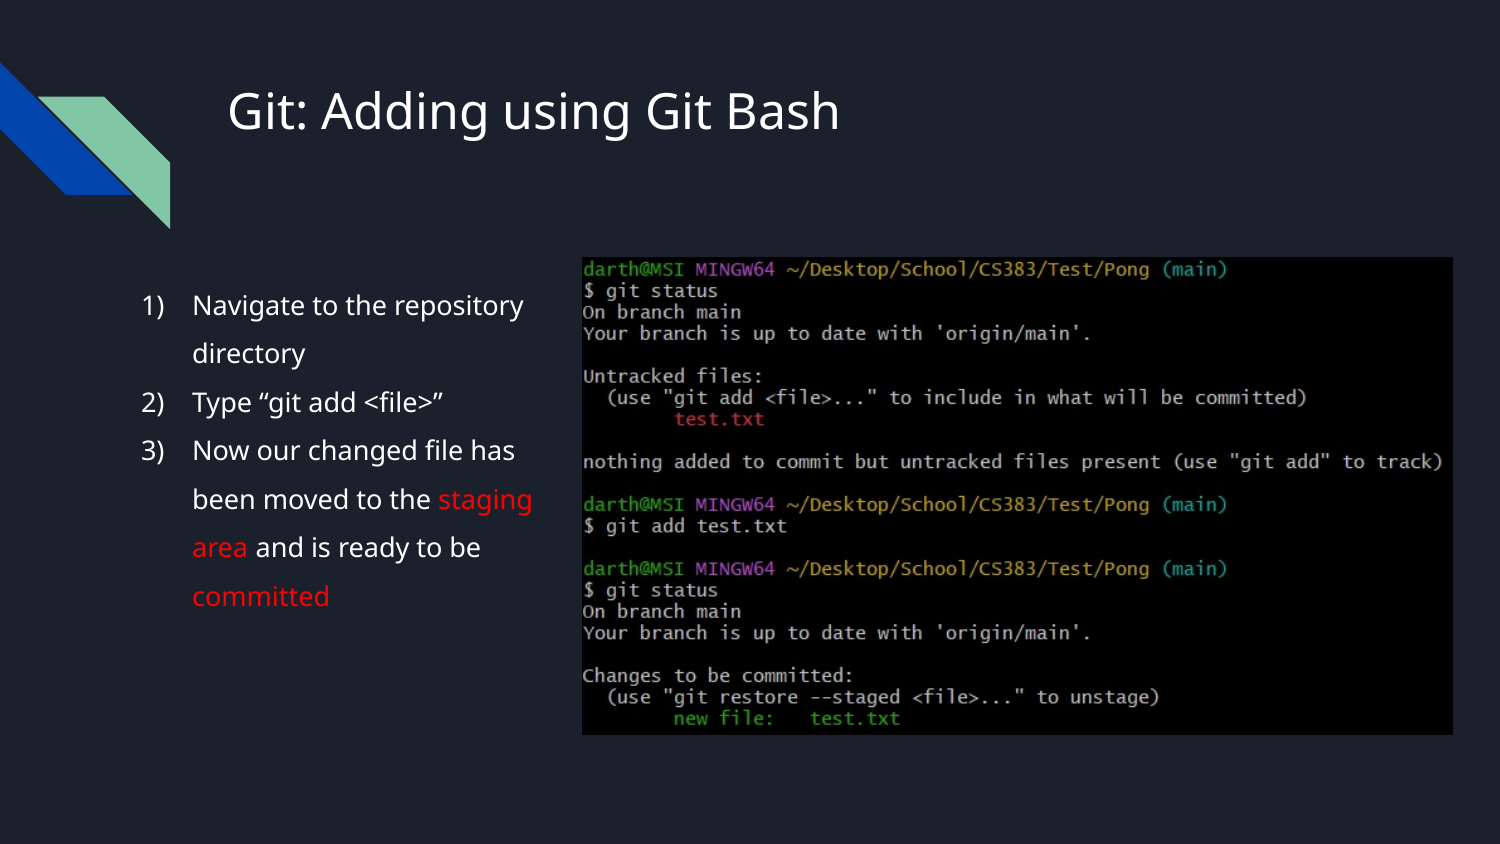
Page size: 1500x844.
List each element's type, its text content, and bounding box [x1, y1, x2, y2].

title Git: Adding using Git Bash [212, 64, 1368, 215]
list Navigate to the repository directory Type “git add <file>” Now our changed file has been moved to the staging area and is ready to be committed [102, 257, 551, 735]
picture [582, 256, 1453, 735]
